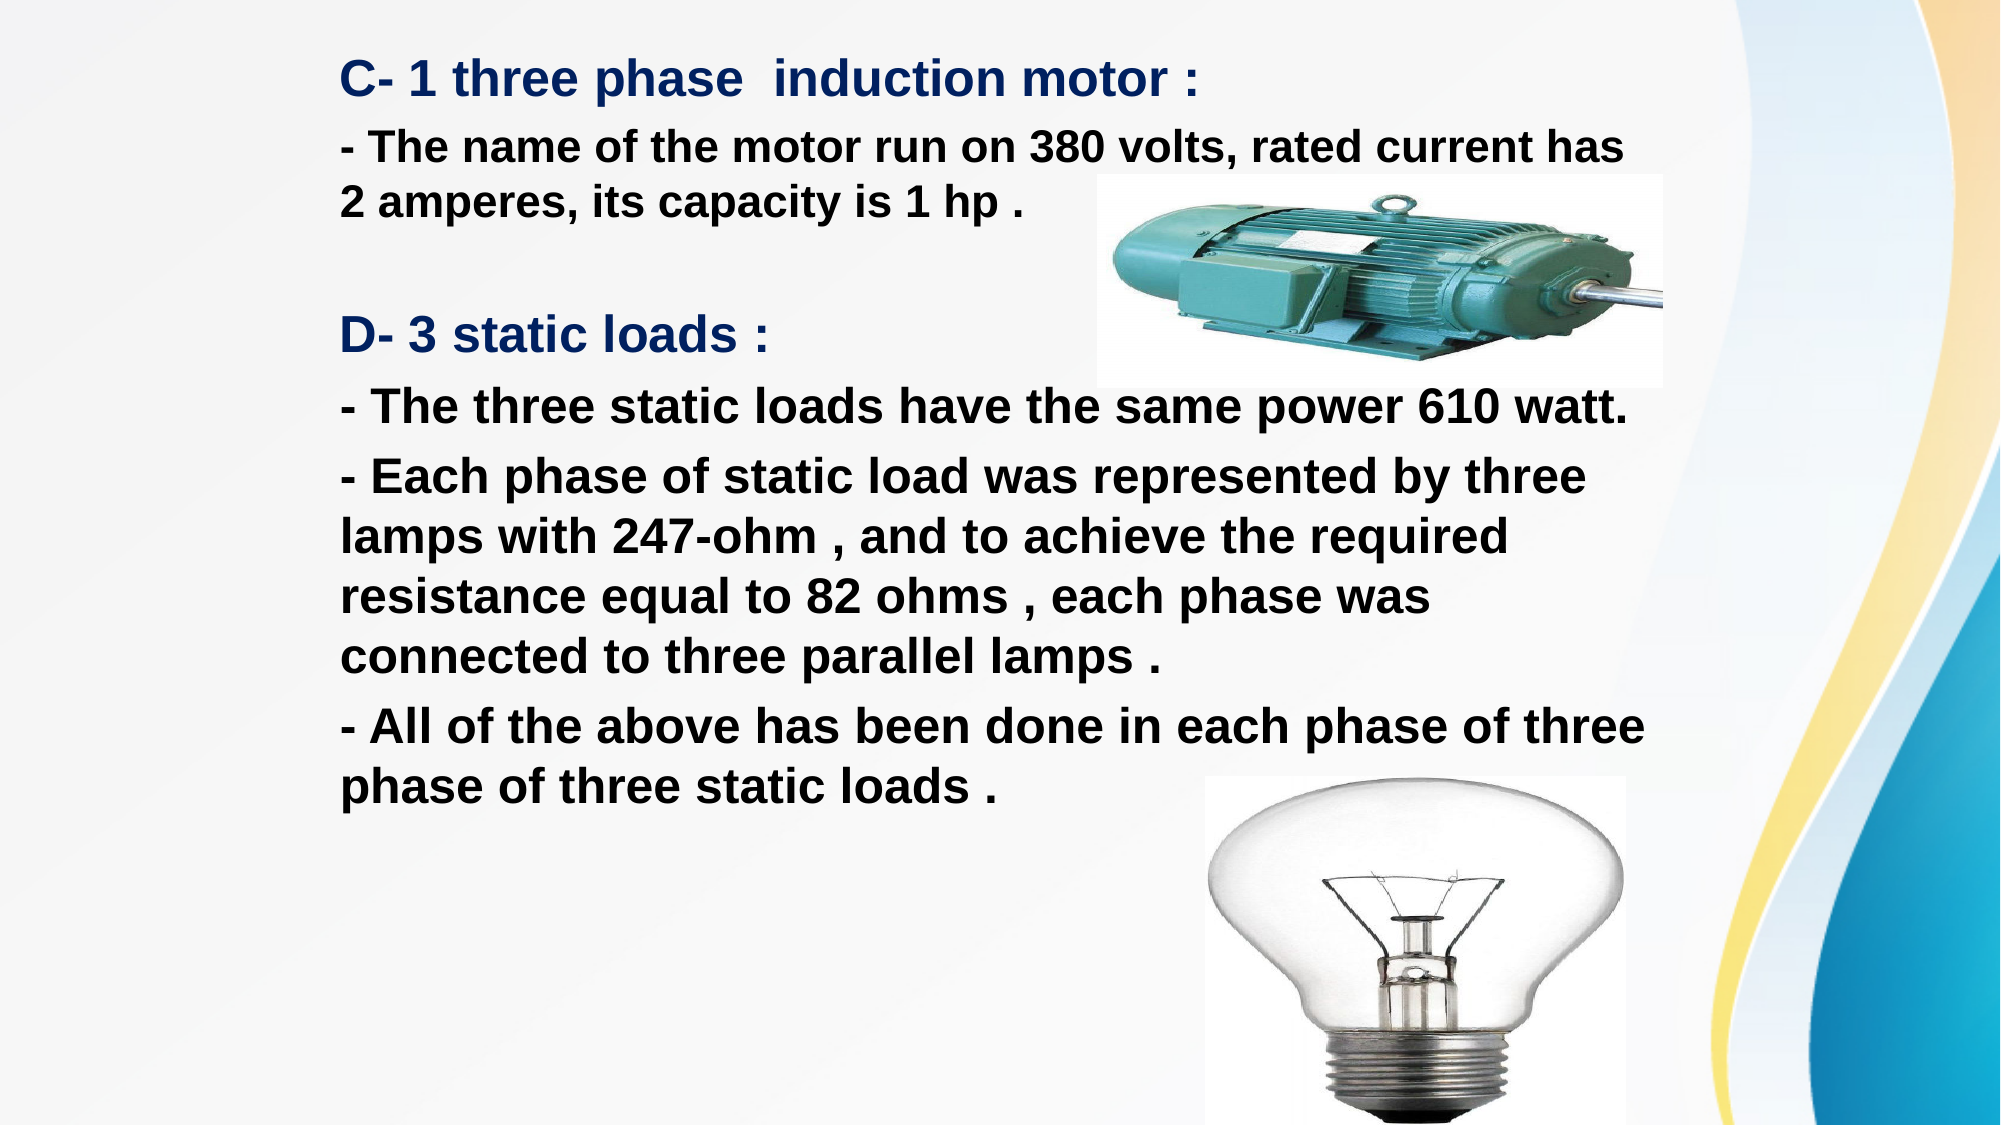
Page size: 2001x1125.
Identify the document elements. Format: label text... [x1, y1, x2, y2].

picture [0, 0, 2001, 1125]
list C- 1 three phase induction motor : - The name of the motor run on 380 volts, rated current has 2 amperes, its capacity is 1 hp . D- 3 static loads : - The three static loads have the same power 610 watt. - Each phase of static load was represented by three lamps with 247-ohm , and to achieve the required resistance equal to 82 ohms , each phase was connected to three parallel lamps . - All of the above has been done in each phase of three phase of three static loads . [324, 37, 1676, 1063]
